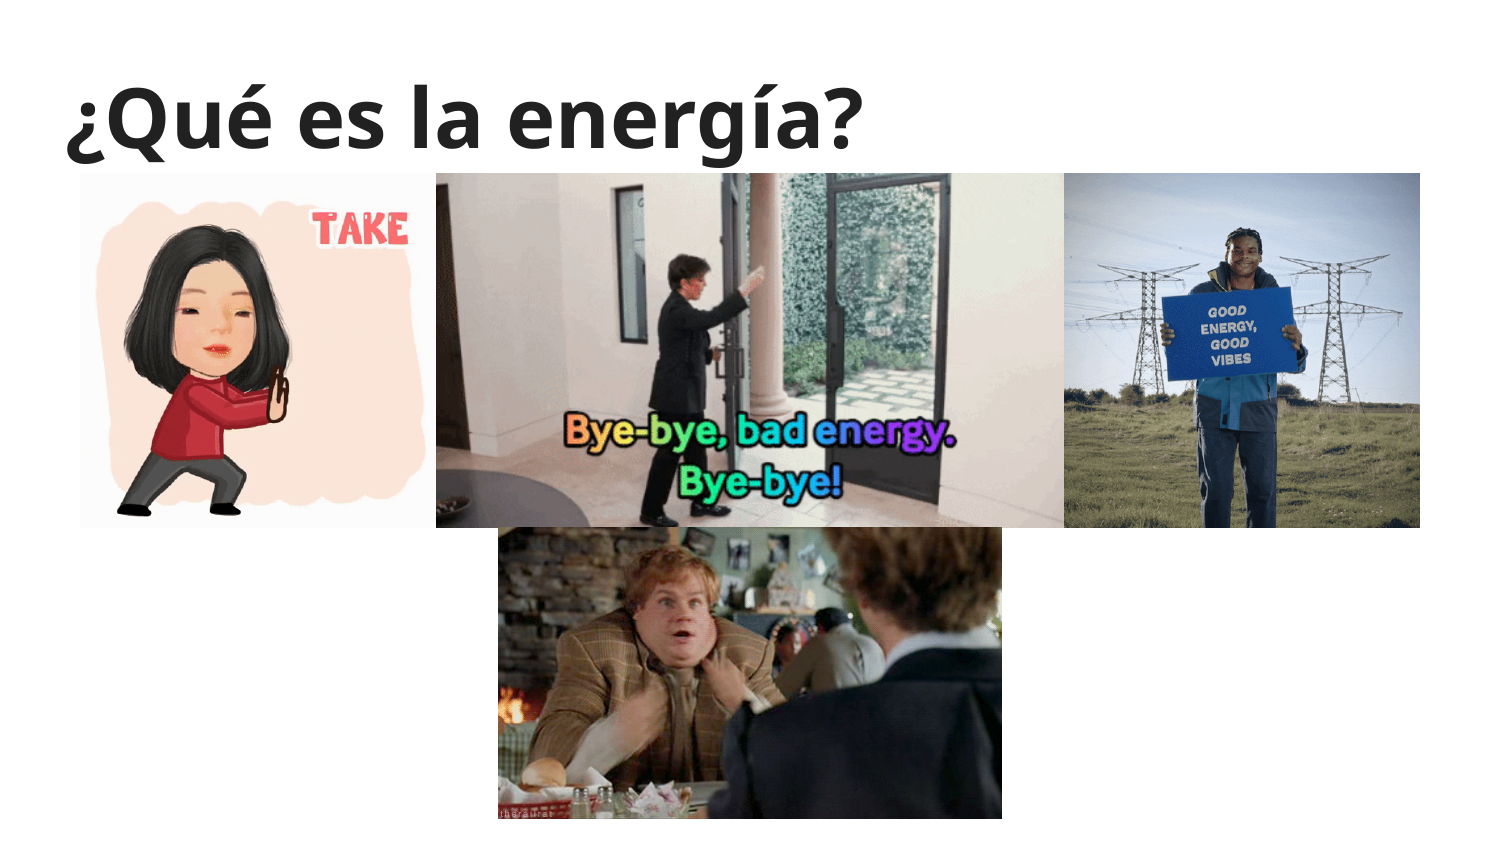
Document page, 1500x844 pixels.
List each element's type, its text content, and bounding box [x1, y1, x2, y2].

title ¿Qué es la energía? [50, 50, 1451, 174]
picture [80, 173, 1420, 819]
